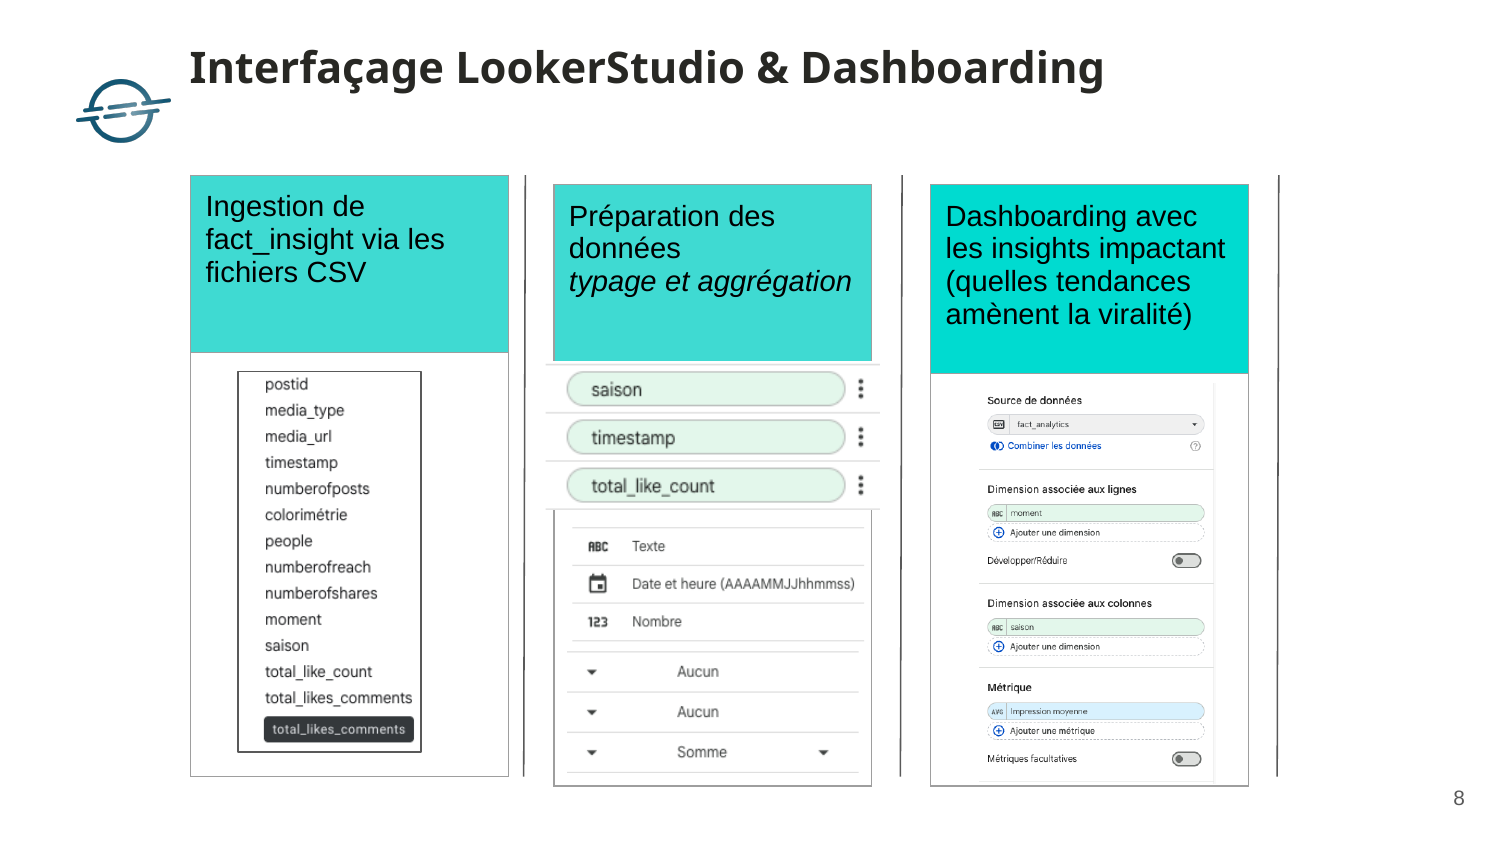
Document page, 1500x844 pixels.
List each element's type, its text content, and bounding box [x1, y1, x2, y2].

table_cell [191, 353, 508, 776]
picture [572, 525, 865, 642]
table_header Dashboarding avec les insights impactant (quelles tendances amènent la viralité) [931, 185, 1248, 373]
table_cell [931, 374, 1248, 785]
table_cell [555, 510, 871, 785]
table_header Préparation des données typage et aggrégation [555, 185, 871, 361]
slide_number <number> [1389, 764, 1480, 830]
text_box Interfaçage LookerStudio & Dashboarding [189, 26, 1280, 100]
picture [978, 382, 1216, 784]
table_header Ingestion de fact_insight via les fichiers CSV [191, 176, 508, 352]
picture [238, 372, 421, 752]
picture [75, 78, 171, 143]
picture [545, 361, 881, 510]
picture [566, 648, 859, 773]
